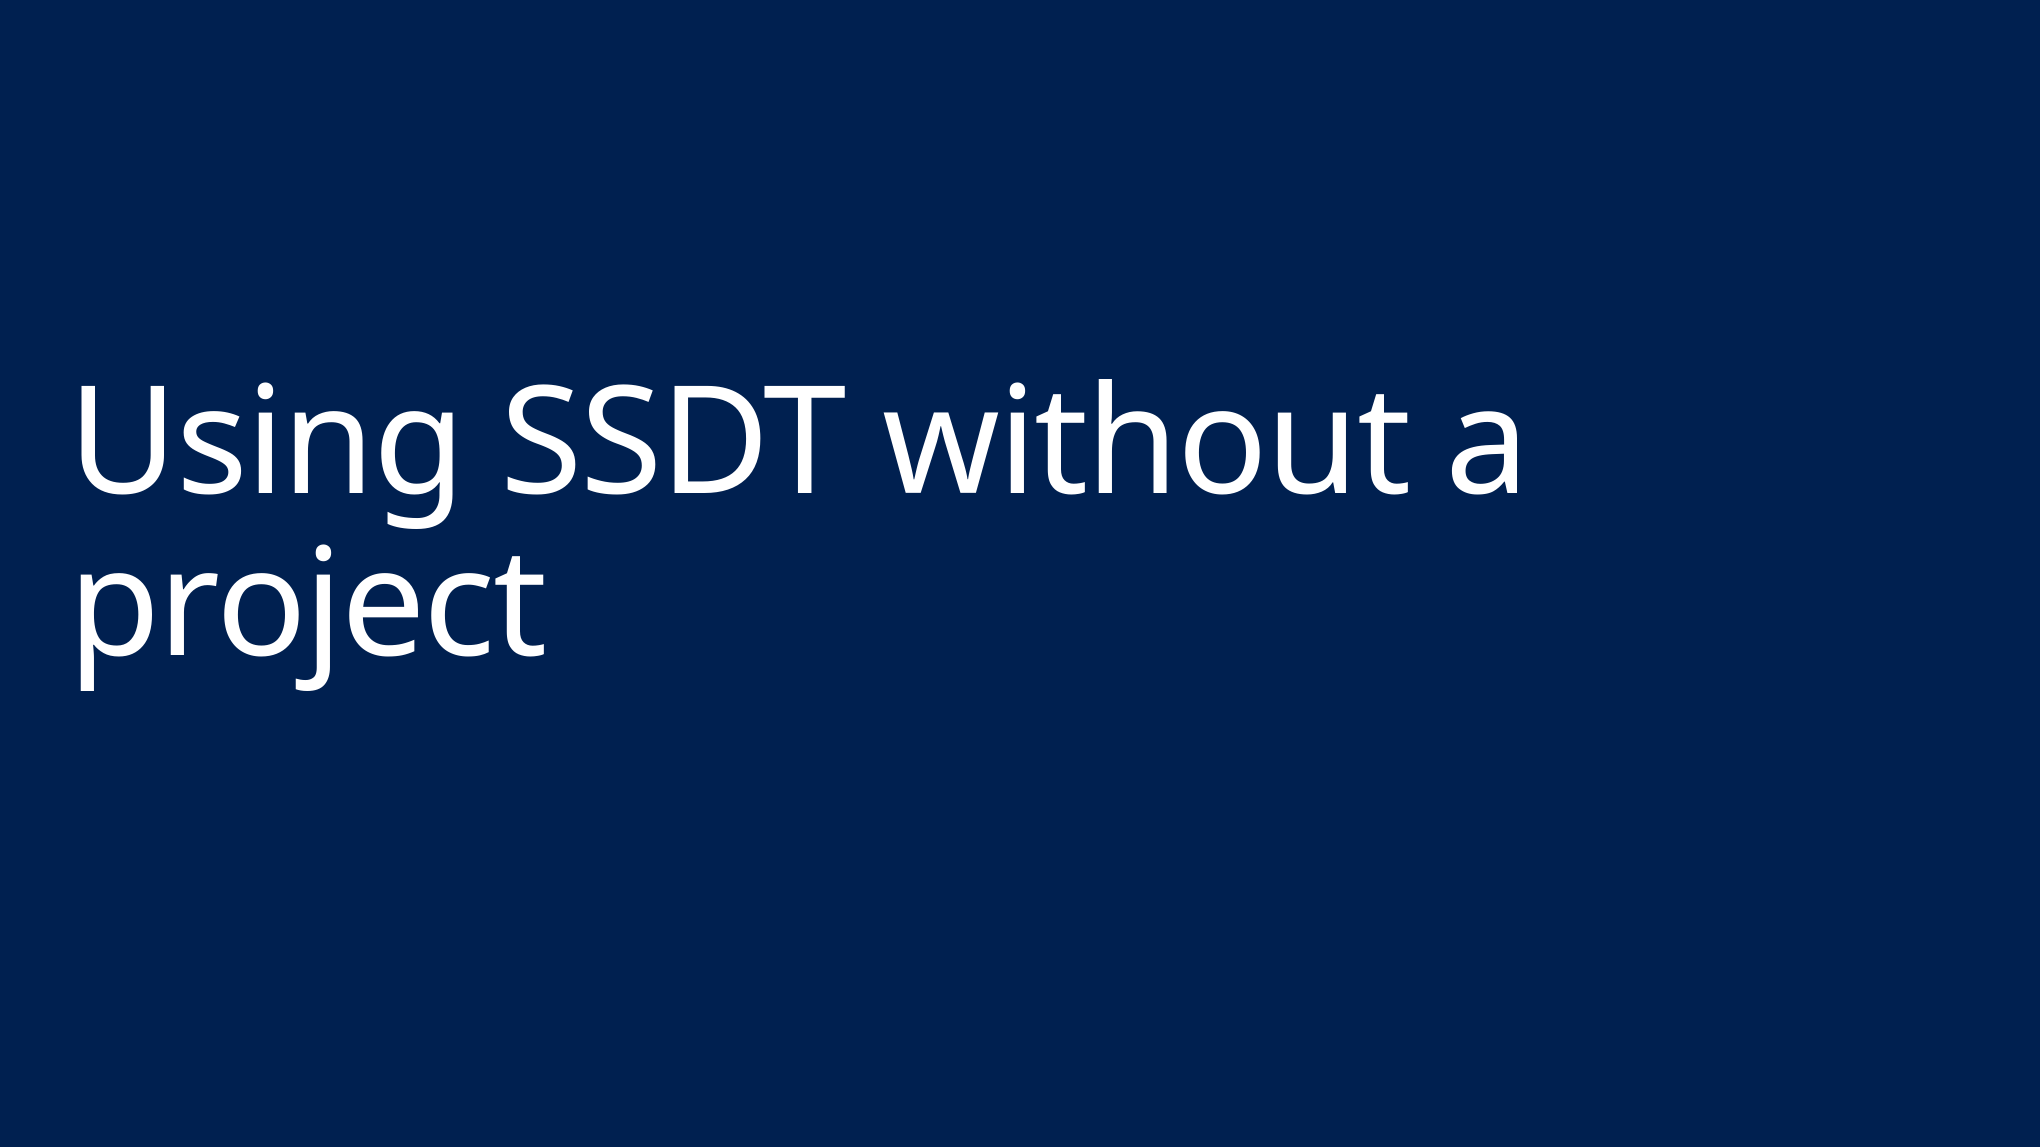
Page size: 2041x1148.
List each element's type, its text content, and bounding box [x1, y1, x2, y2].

title Using SSDT without a project [45, 348, 1996, 650]
